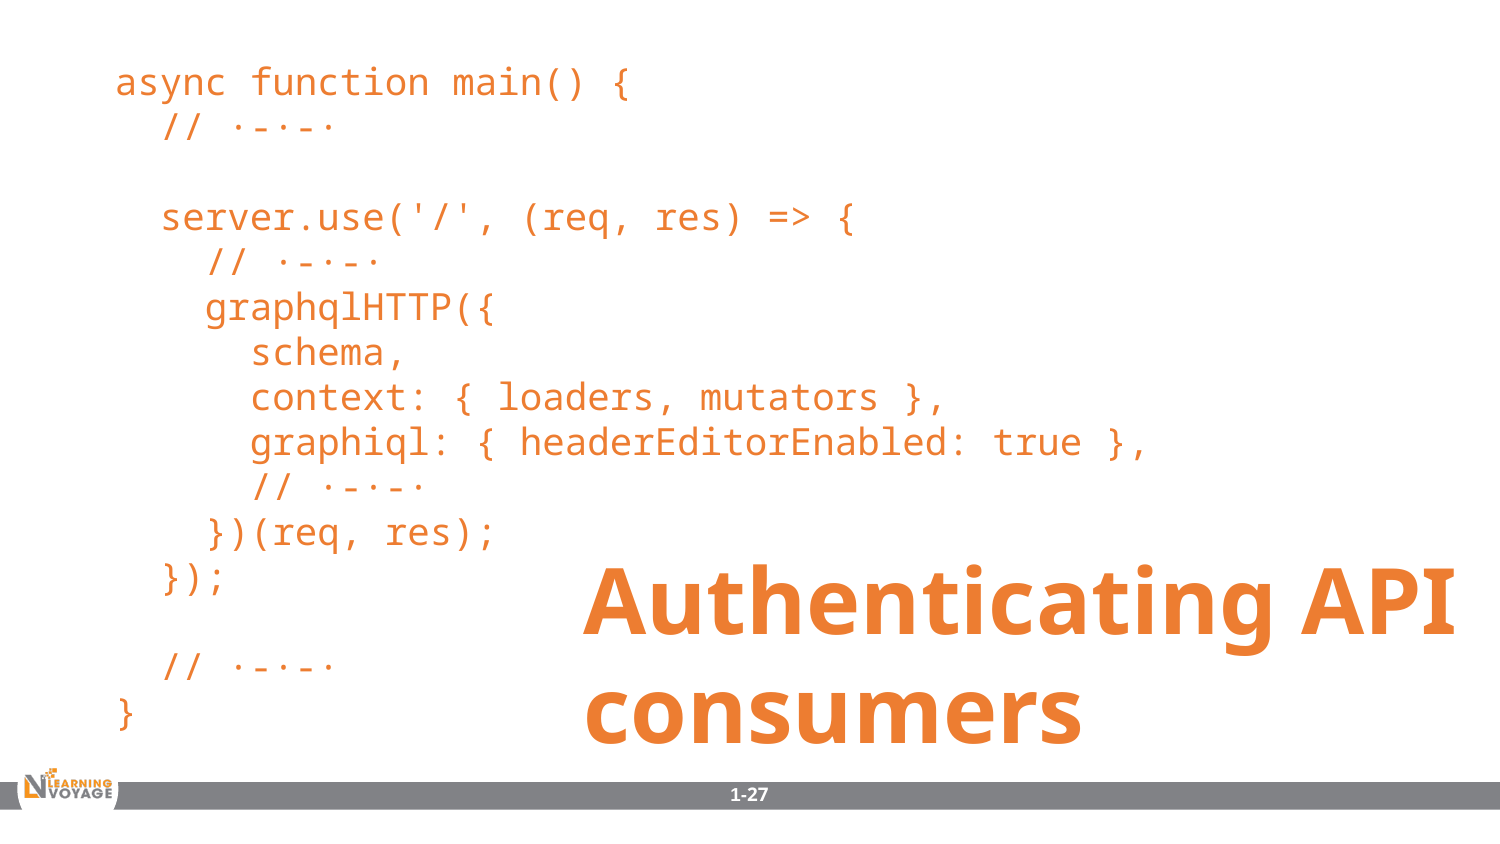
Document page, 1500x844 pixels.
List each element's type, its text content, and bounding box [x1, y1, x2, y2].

slide_number 1-27 [692, 770, 784, 821]
picture [0, 706, 144, 844]
text_box Authenticating API consumers [1361, 594, 1500, 711]
text_box async function main() { // ·-·-· server.use('/', (req, res) => { // ·-·-· graphqlHTTP({ schema, context: { loaders, mutators }, graphiql: { headerEditorEnabled: true }, // ·-·-· })(req, res); }); // ·-·-· } [114, 56, 1361, 734]
